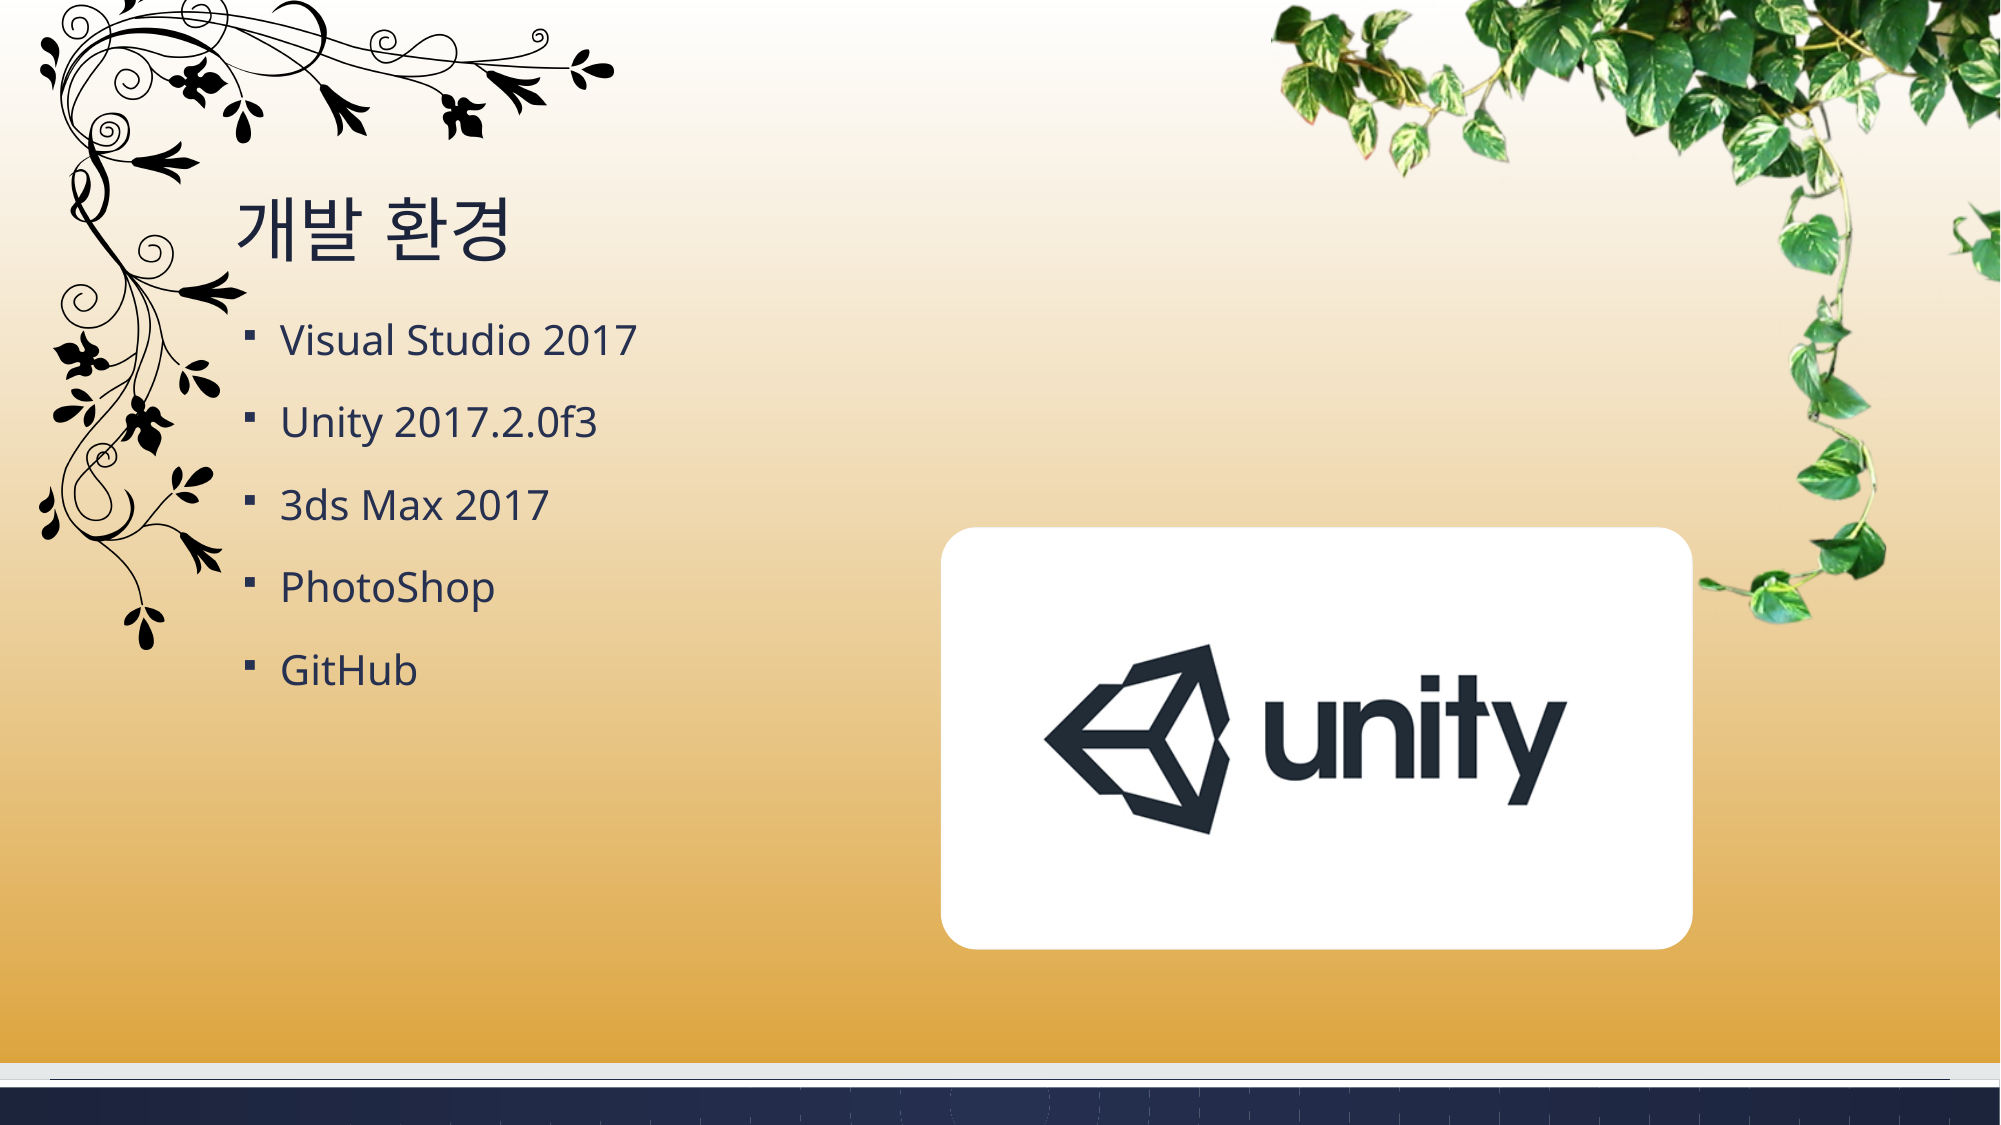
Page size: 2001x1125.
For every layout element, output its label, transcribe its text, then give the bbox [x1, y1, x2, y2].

picture [940, 527, 1693, 950]
title 개발 환경 [219, 76, 1780, 279]
list Visual Studio 2017 Unity 2017.2.0f3 3ds Max 2017 PhotoShop GitHub [219, 311, 1780, 990]
